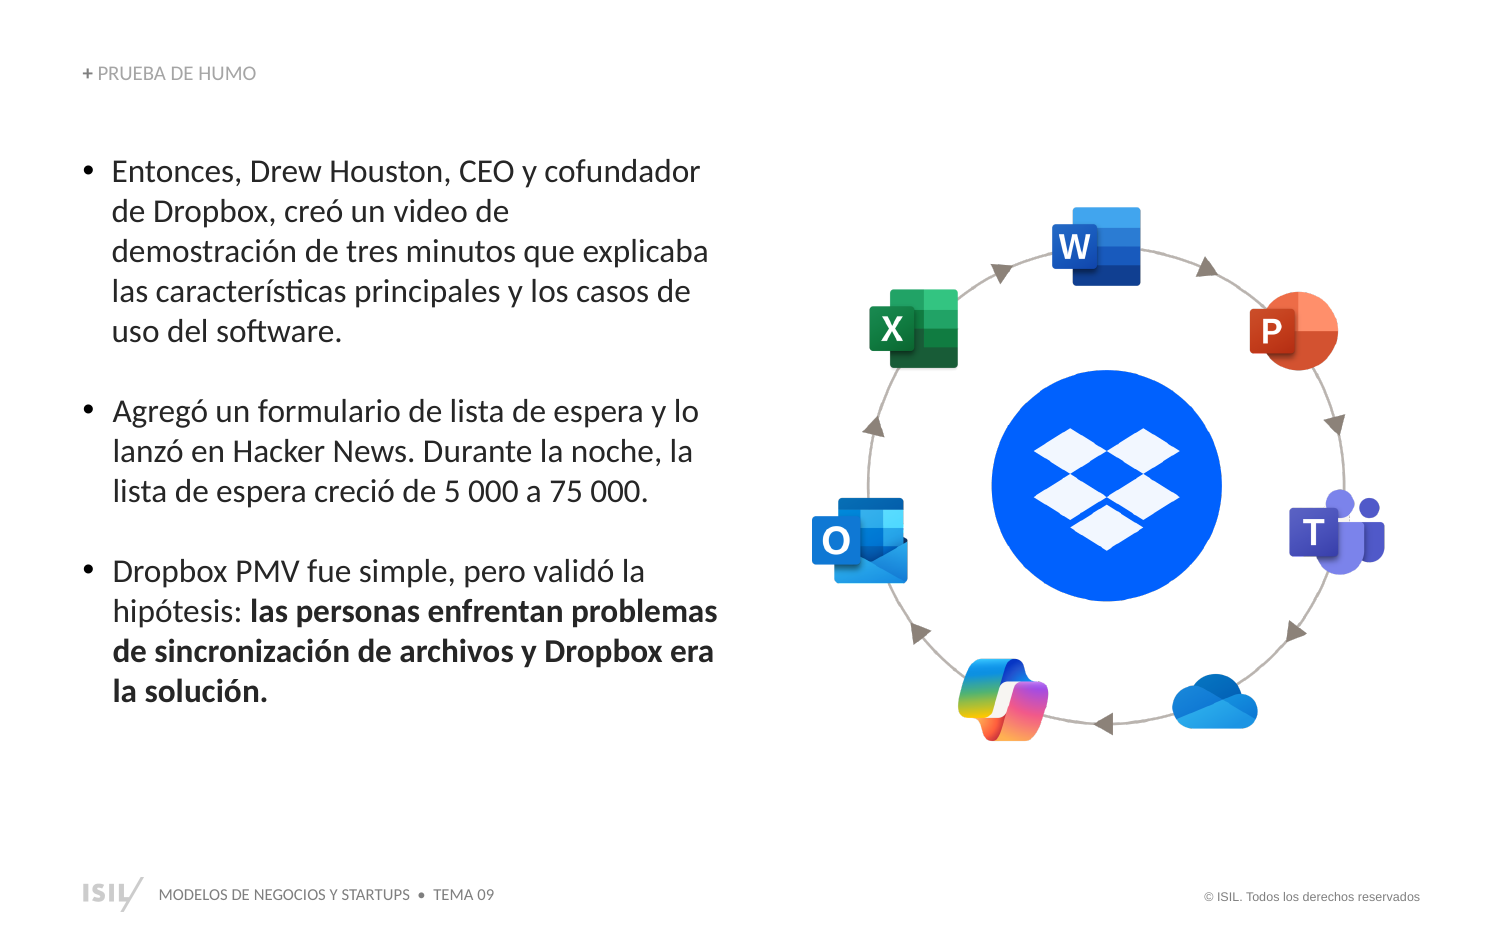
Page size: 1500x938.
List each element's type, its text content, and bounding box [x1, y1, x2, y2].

picture [778, 149, 1415, 808]
text_box + PRUEBA DE HUMO [82, 61, 721, 85]
text_box Entonces, Drew Houston, CEO y cofundador de Dropbox, creó un video de demostración de tres minutos que explicaba las características principales y los casos de uso del software. Agregó un formulario de lista de espera y lo lanzó en Hacker News. Durante la noche, la lista de espera creció de 5 000 a 75 000. Dropbox PMV fue simple, pero validó la hipótesis: las personas enfrentan problemas de sincronización de archivos y Dropbox era la solución. [82, 149, 722, 709]
